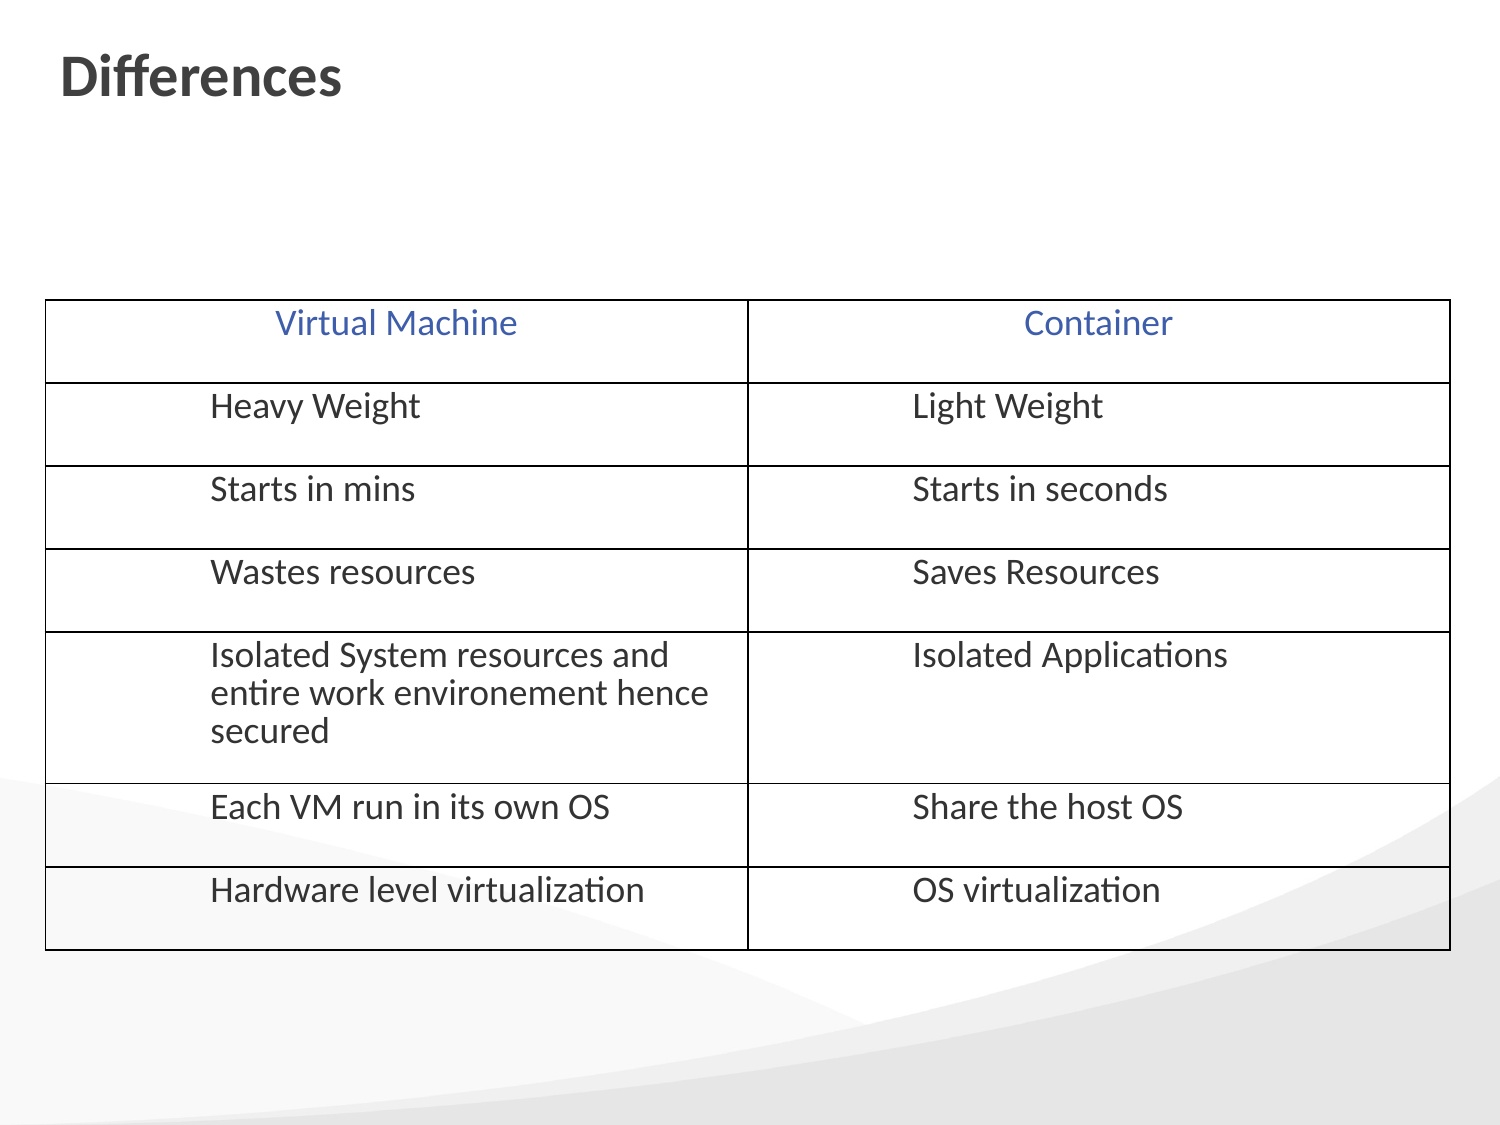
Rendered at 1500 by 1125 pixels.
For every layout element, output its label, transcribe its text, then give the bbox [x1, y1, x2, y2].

table_cell Saves Resources [749, 550, 1449, 631]
table_cell Share the host OS [749, 784, 1449, 866]
table_cell Hardware level virtualization [46, 868, 747, 949]
table_header Virtual Machine [46, 301, 747, 382]
picture [0, 0, 1500, 1125]
title Differences [45, 24, 1450, 120]
table_cell Starts in mins [46, 467, 747, 548]
table_cell Each VM run in its own OS [46, 784, 747, 866]
table_cell Light Weight [749, 384, 1449, 465]
table_header Container [749, 301, 1449, 382]
table_cell Wastes resources [46, 550, 747, 631]
table_cell Isolated System resources and entire work environement hence secured [46, 633, 747, 783]
table_cell Starts in seconds [749, 467, 1449, 548]
table_cell OS virtualization [749, 868, 1449, 949]
table_cell Heavy Weight [46, 384, 747, 465]
table_cell Isolated Applications [749, 633, 1449, 783]
